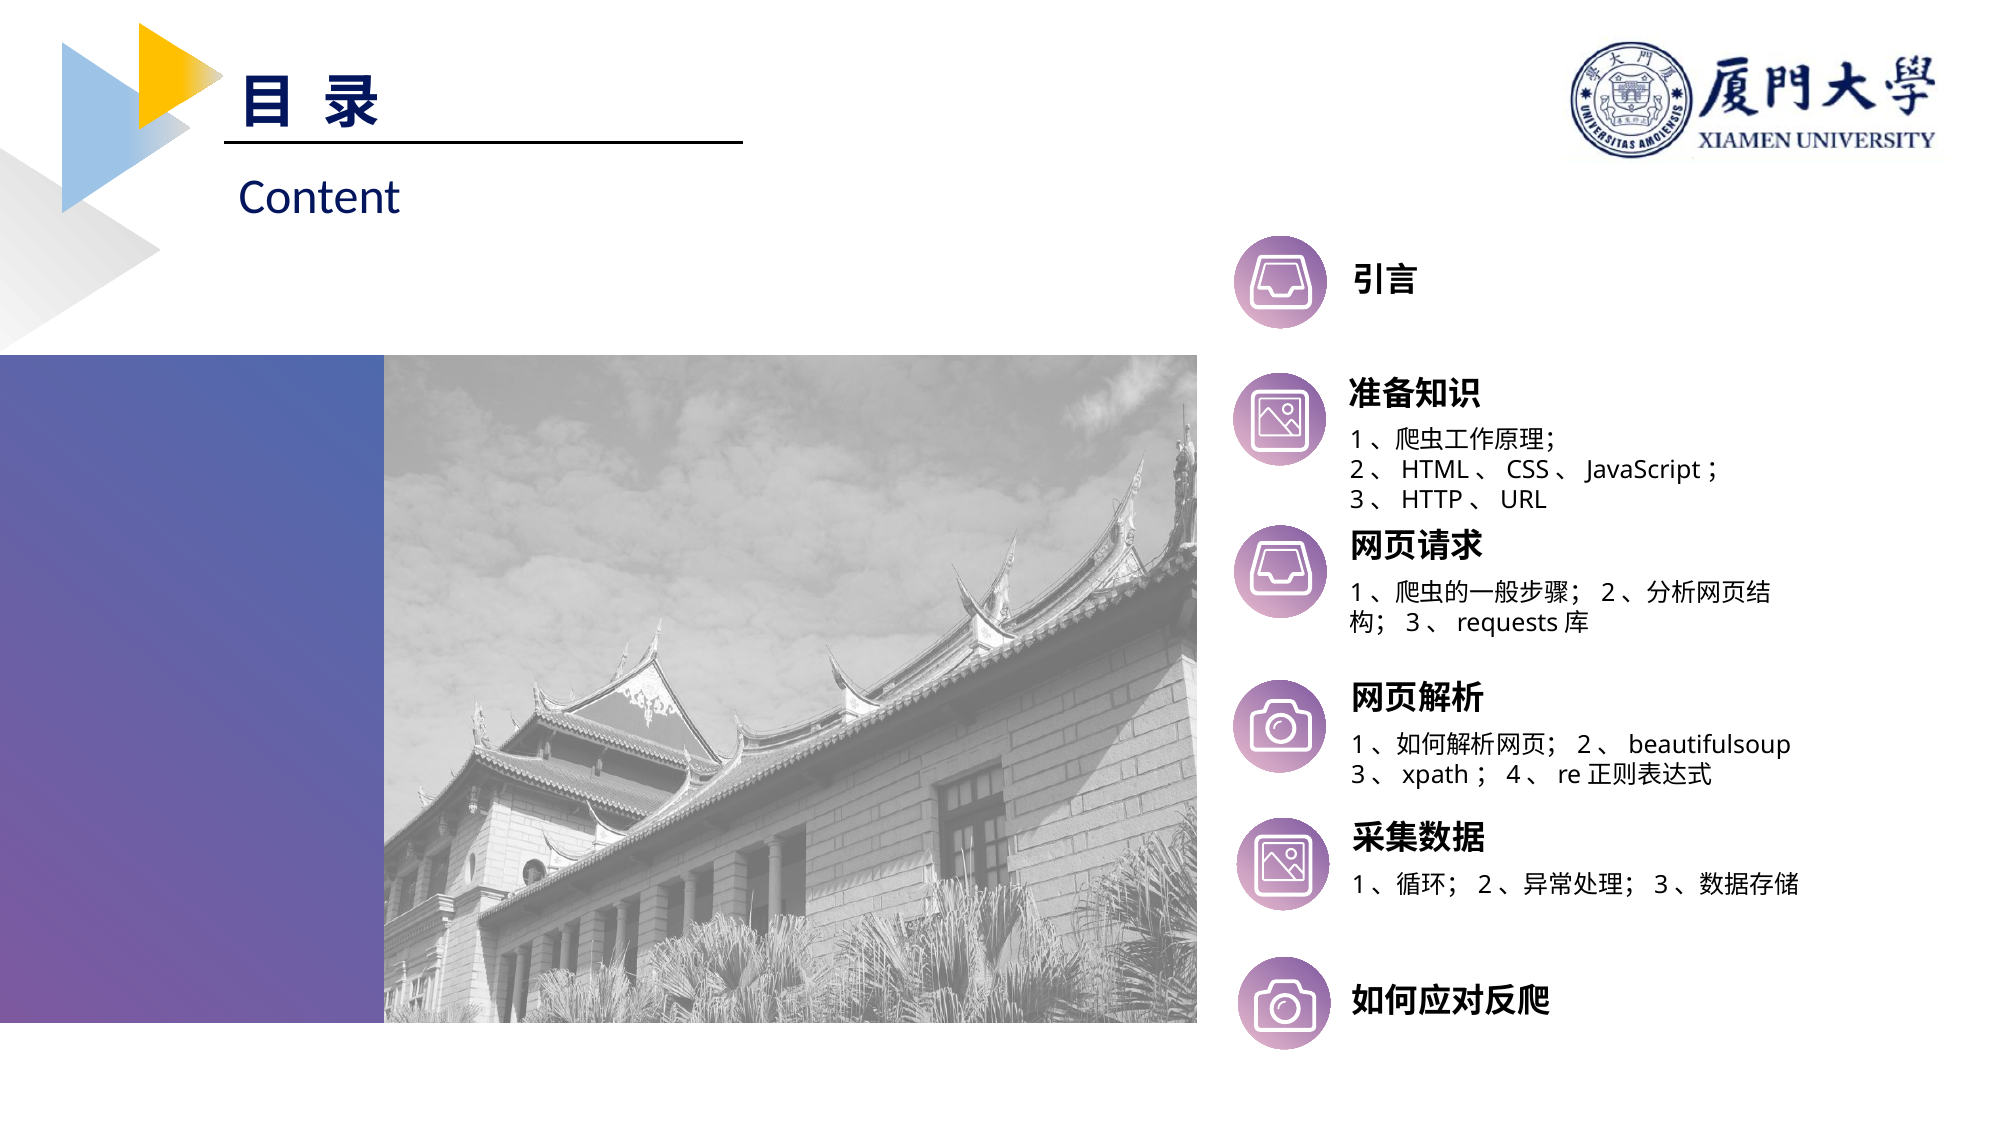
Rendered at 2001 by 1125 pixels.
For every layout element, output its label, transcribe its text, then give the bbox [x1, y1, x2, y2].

text_box [1235, 816, 1331, 912]
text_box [0, 22, 224, 369]
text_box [1254, 834, 1313, 897]
text_box 准备知识 [1348, 371, 1670, 412]
picture [384, 355, 1197, 1023]
text_box [0, 354, 1194, 1023]
text_box [1233, 524, 1328, 619]
text_box 引言 [1352, 258, 1673, 299]
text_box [1250, 389, 1309, 452]
text_box 网页请求 [1350, 524, 1671, 565]
text_box [1237, 956, 1332, 1051]
text_box 1、爬虫工作原理；2、HTML、CSS、JavaScript； 3、HTTP、URL [1349, 424, 1955, 514]
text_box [1254, 979, 1317, 1032]
text_box 目 录 [224, 36, 400, 138]
text_box 采集数据 [1352, 816, 1673, 857]
text_box 1、循环；2、异常处理；3、数据存储 [1351, 868, 1888, 899]
text_box 如何应对反爬 [1351, 979, 1672, 1020]
text_box 1、如何解析网页；2、beautifulsoup 3、xpath；4、re正则表达式 [1351, 728, 1919, 789]
text_box Content [224, 144, 512, 232]
text_box [1232, 372, 1327, 467]
text_box 1、爬虫的一般步骤；2、分析网页结构；3、requests库 [1349, 576, 1788, 637]
picture [1546, 28, 1972, 163]
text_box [1249, 541, 1313, 596]
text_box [1249, 254, 1313, 310]
text_box [1232, 679, 1327, 774]
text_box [1249, 699, 1312, 752]
text_box [1233, 235, 1328, 330]
text_box 网页解析 [1351, 676, 1672, 717]
